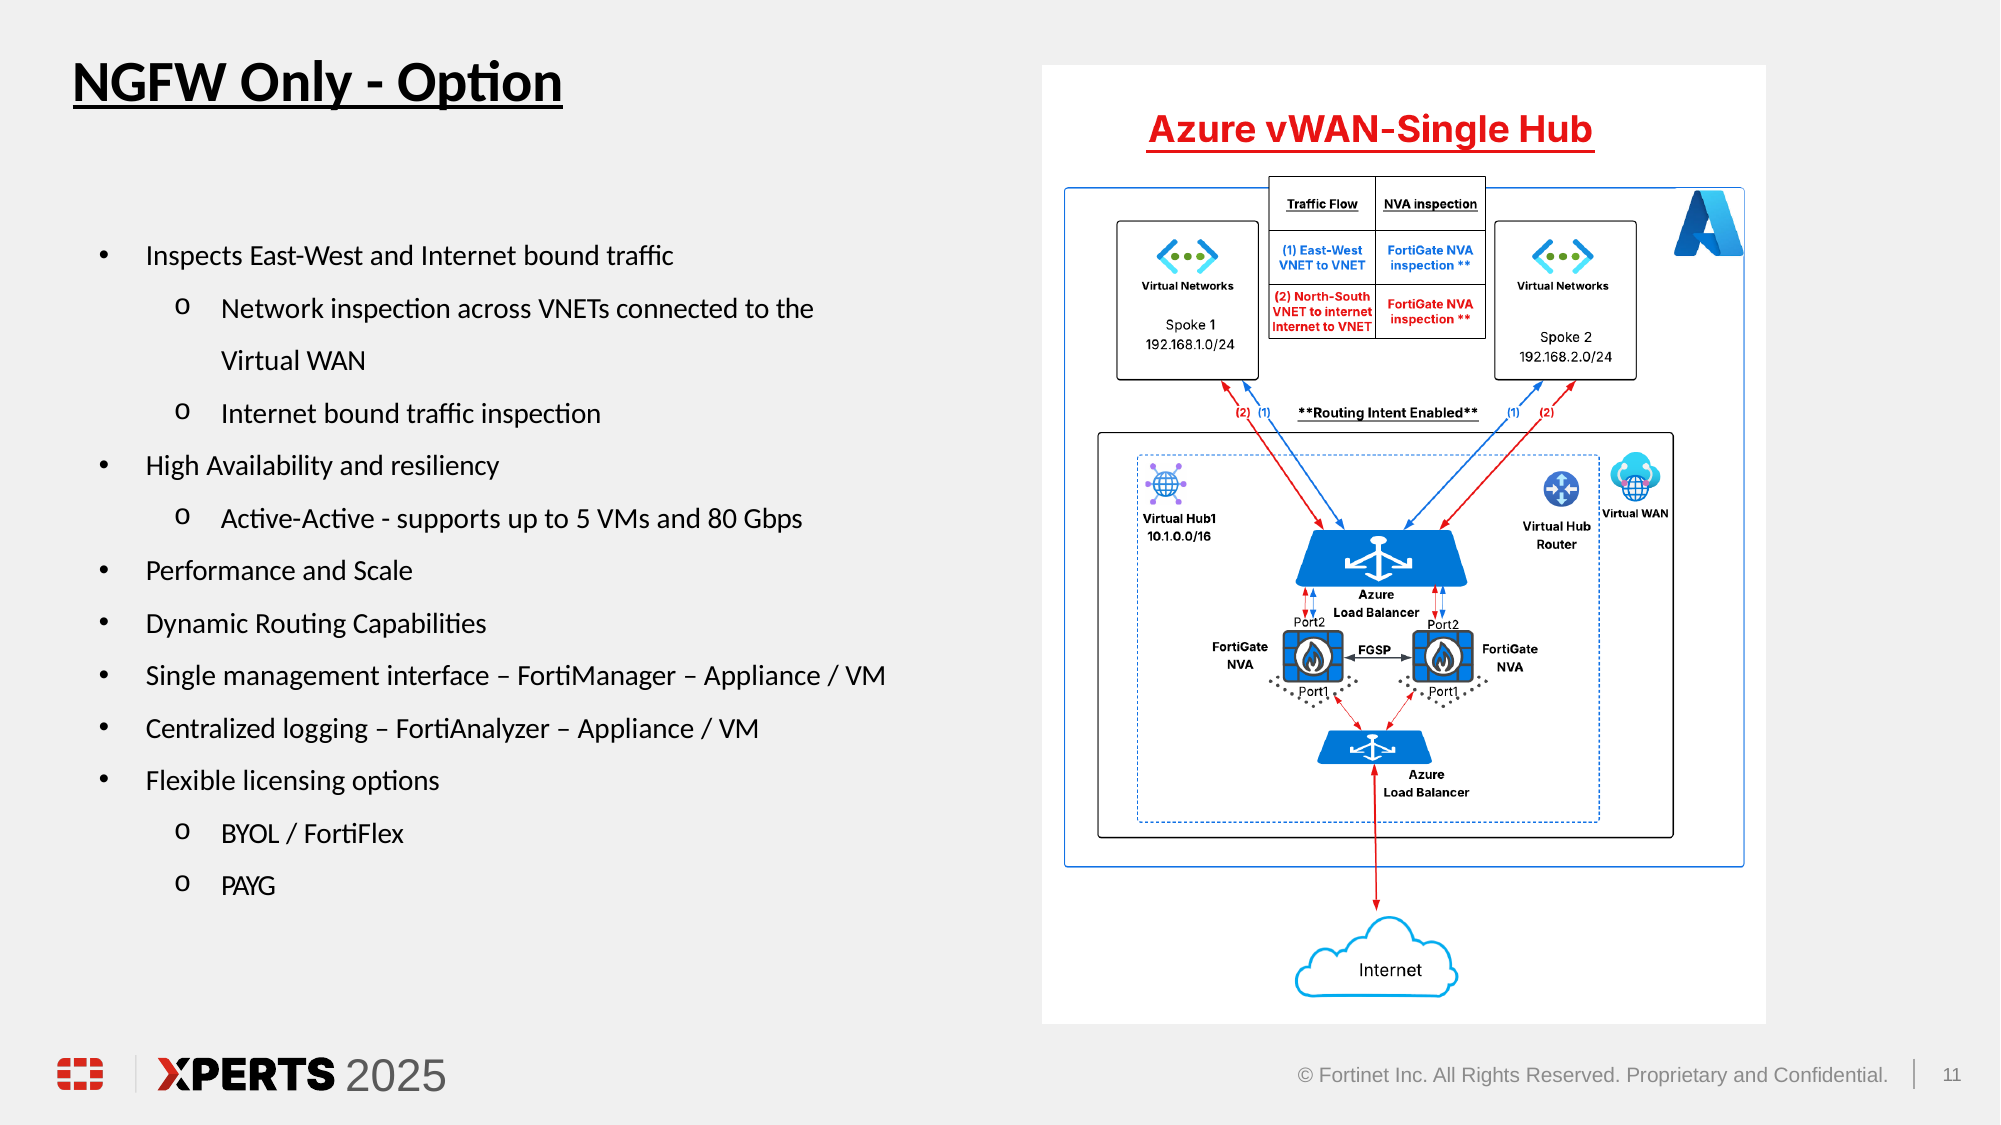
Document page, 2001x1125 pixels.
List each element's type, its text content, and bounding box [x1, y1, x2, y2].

picture [1042, 65, 1766, 1024]
text_box Inspects East-West and Internet bound traffic [96, 234, 685, 272]
picture [57, 1058, 103, 1090]
text_box Network inspection across VNETs connected to the Virtual WAN Internet bound traffic inspection [171, 269, 825, 427]
title NGFW Only - Option [57, 43, 1916, 118]
text_box High Availability and resiliency Active-Active - supports up to 5 VMs and 80 Gbps Performance and Scale Dynamic Routing Capabilities Single management interface – FortiManager – Appliance / VM Centralized logging – FortiAnalyzer – Appliance / VM Flexible licensing options [96, 427, 895, 797]
text_box BYOL / FortiFlex PAYG [171, 794, 500, 902]
